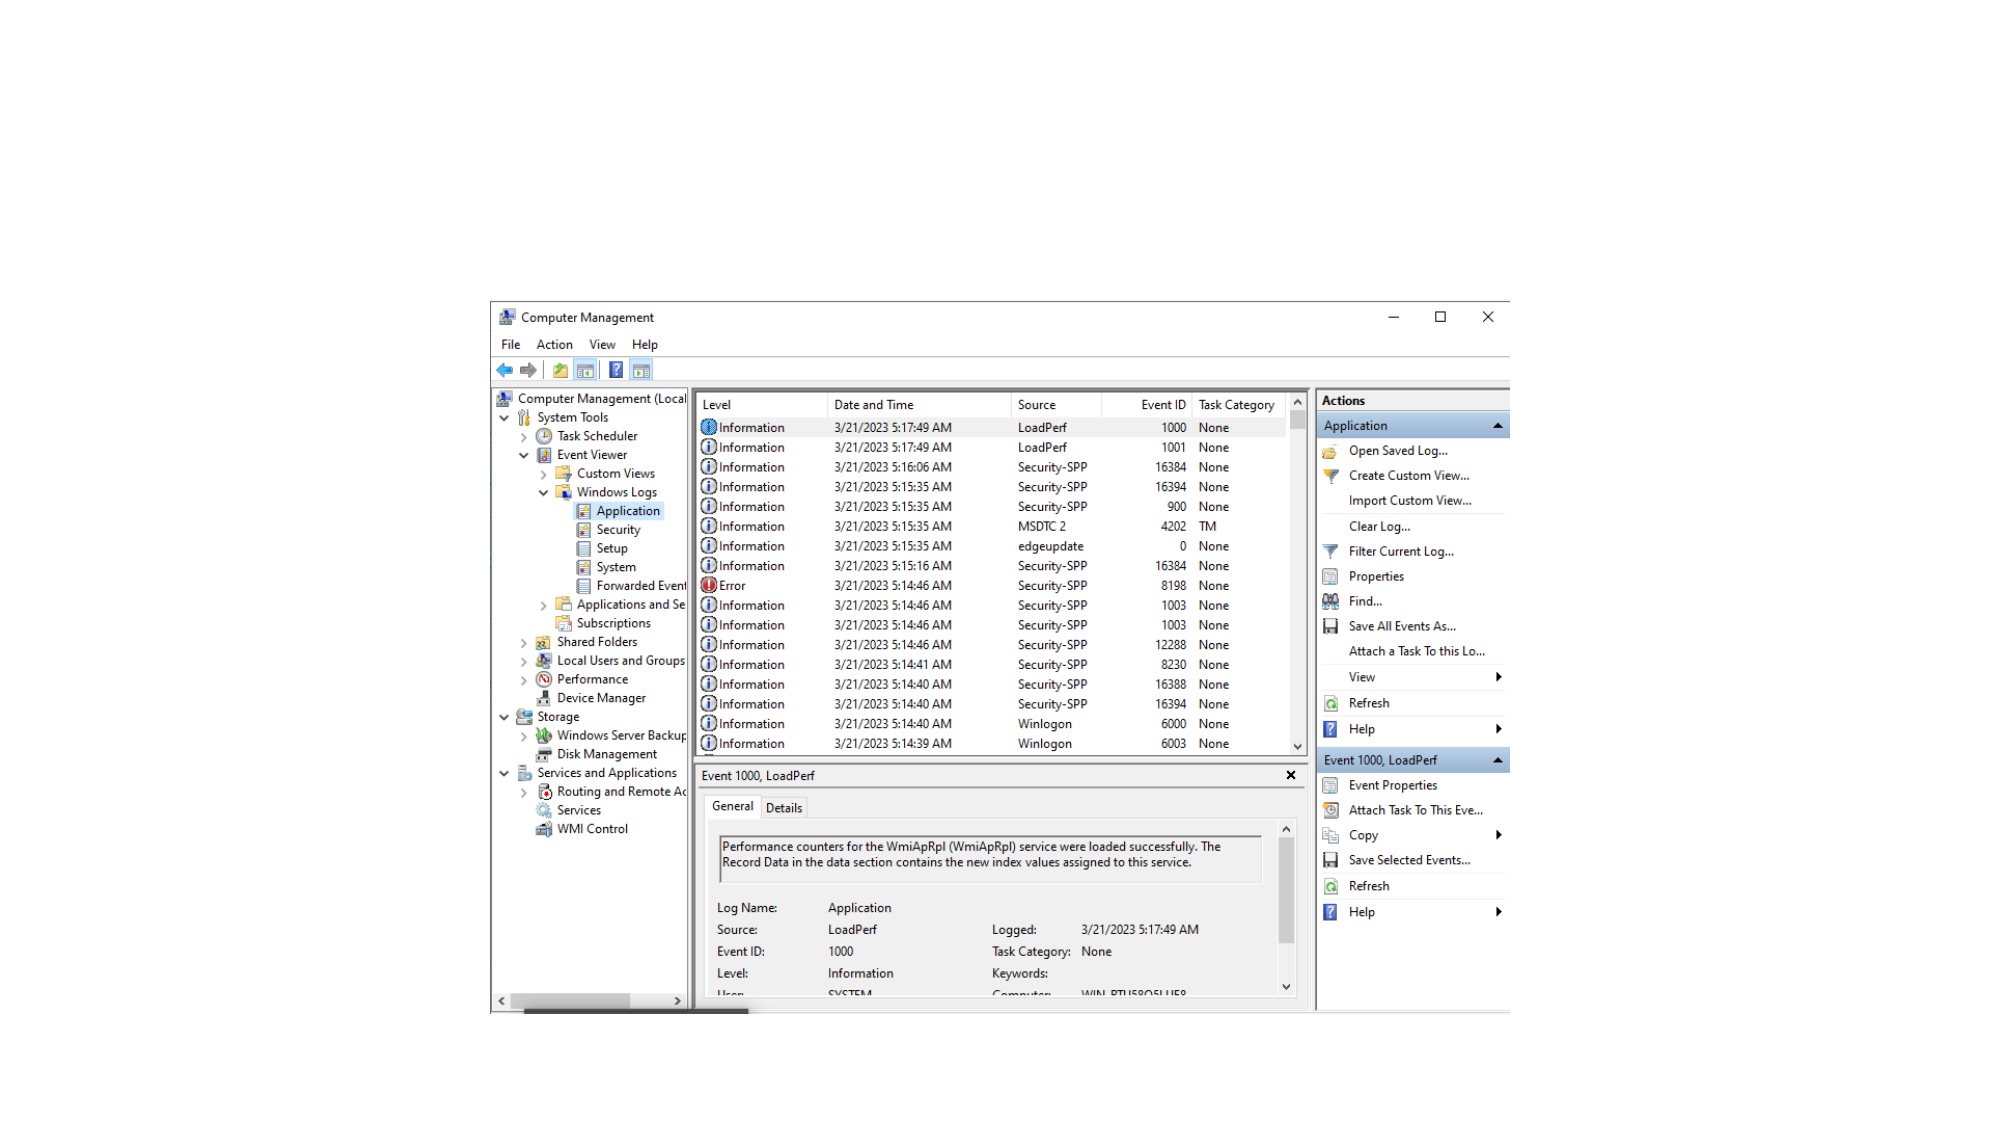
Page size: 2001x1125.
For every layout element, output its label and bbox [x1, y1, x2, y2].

list [489, 299, 1510, 1014]
